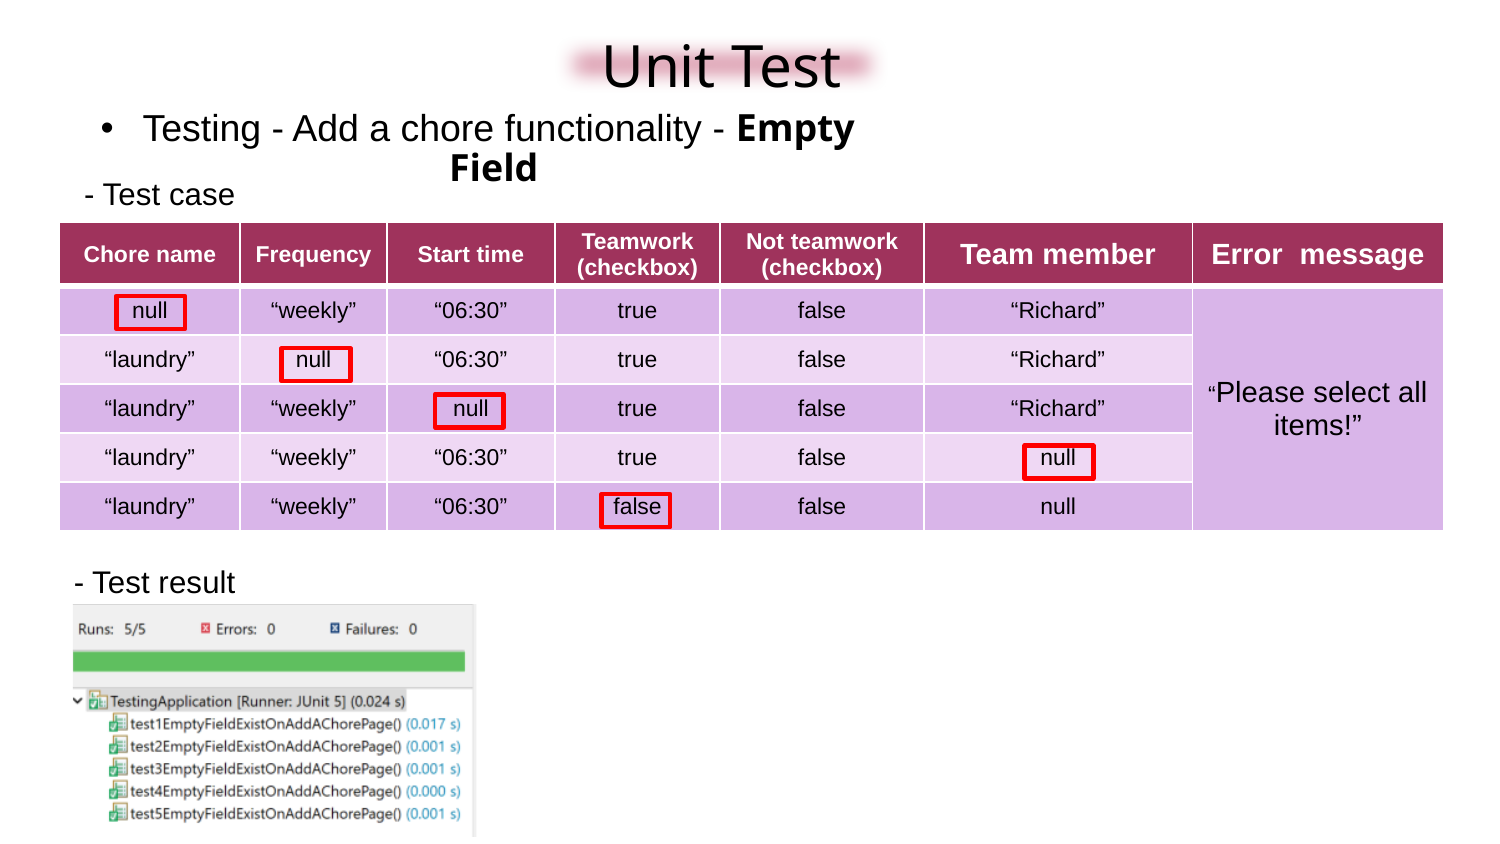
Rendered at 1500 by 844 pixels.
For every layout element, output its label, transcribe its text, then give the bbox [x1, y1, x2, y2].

table_header Not teamwork (checkbox) [721, 223, 923, 283]
table_cell true [556, 385, 719, 432]
table_cell “06:30” [388, 336, 554, 383]
text_box [114, 294, 187, 331]
table_cell false [721, 434, 923, 481]
table_cell “Richard” [925, 385, 1192, 432]
table_cell true [556, 336, 719, 383]
text_box - Test case [72, 179, 294, 226]
table_cell false [721, 289, 923, 334]
table_cell “laundry” [60, 434, 239, 481]
table_cell false [721, 336, 923, 383]
table_header Chore name [60, 223, 239, 283]
table_header Start time [388, 223, 554, 283]
table_cell “Richard” [925, 336, 1192, 383]
text_box [1023, 444, 1095, 481]
table_cell “Please select all items!” [1193, 289, 1443, 530]
text_box [600, 492, 672, 529]
table_header Frequency [241, 223, 386, 283]
table_cell null [925, 434, 1192, 481]
table_cell true [556, 289, 719, 334]
table_cell null [241, 336, 386, 383]
text_box [433, 392, 506, 429]
table_cell “weekly” [241, 434, 386, 481]
table_cell “weekly” [241, 289, 386, 334]
table_cell “06:30” [388, 289, 554, 334]
table_cell “weekly” [241, 483, 386, 530]
table_cell null [388, 385, 554, 432]
table_cell “06:30” [388, 434, 554, 481]
table_cell “06:30” [388, 483, 554, 530]
table_cell “laundry” [60, 483, 239, 530]
table_cell null [60, 289, 239, 334]
text_box - Test result [62, 553, 284, 614]
table_header Teamwork (checkbox) [556, 223, 719, 283]
table_cell false [721, 385, 923, 432]
text_box Testing - Add a chore functionality - Empty Field [43, 119, 912, 179]
table_cell true [556, 434, 719, 481]
table_cell false [556, 483, 719, 530]
table_header Team member [925, 223, 1192, 283]
text_box [280, 346, 352, 383]
table_cell “laundry” [60, 385, 239, 432]
table_cell “weekly” [241, 385, 386, 432]
table_cell null [925, 483, 1192, 530]
table_header Error message [1193, 223, 1443, 283]
table_cell false [721, 483, 923, 530]
picture [72, 603, 477, 838]
table_cell “Richard” [925, 289, 1192, 334]
table_cell “laundry” [60, 336, 239, 383]
